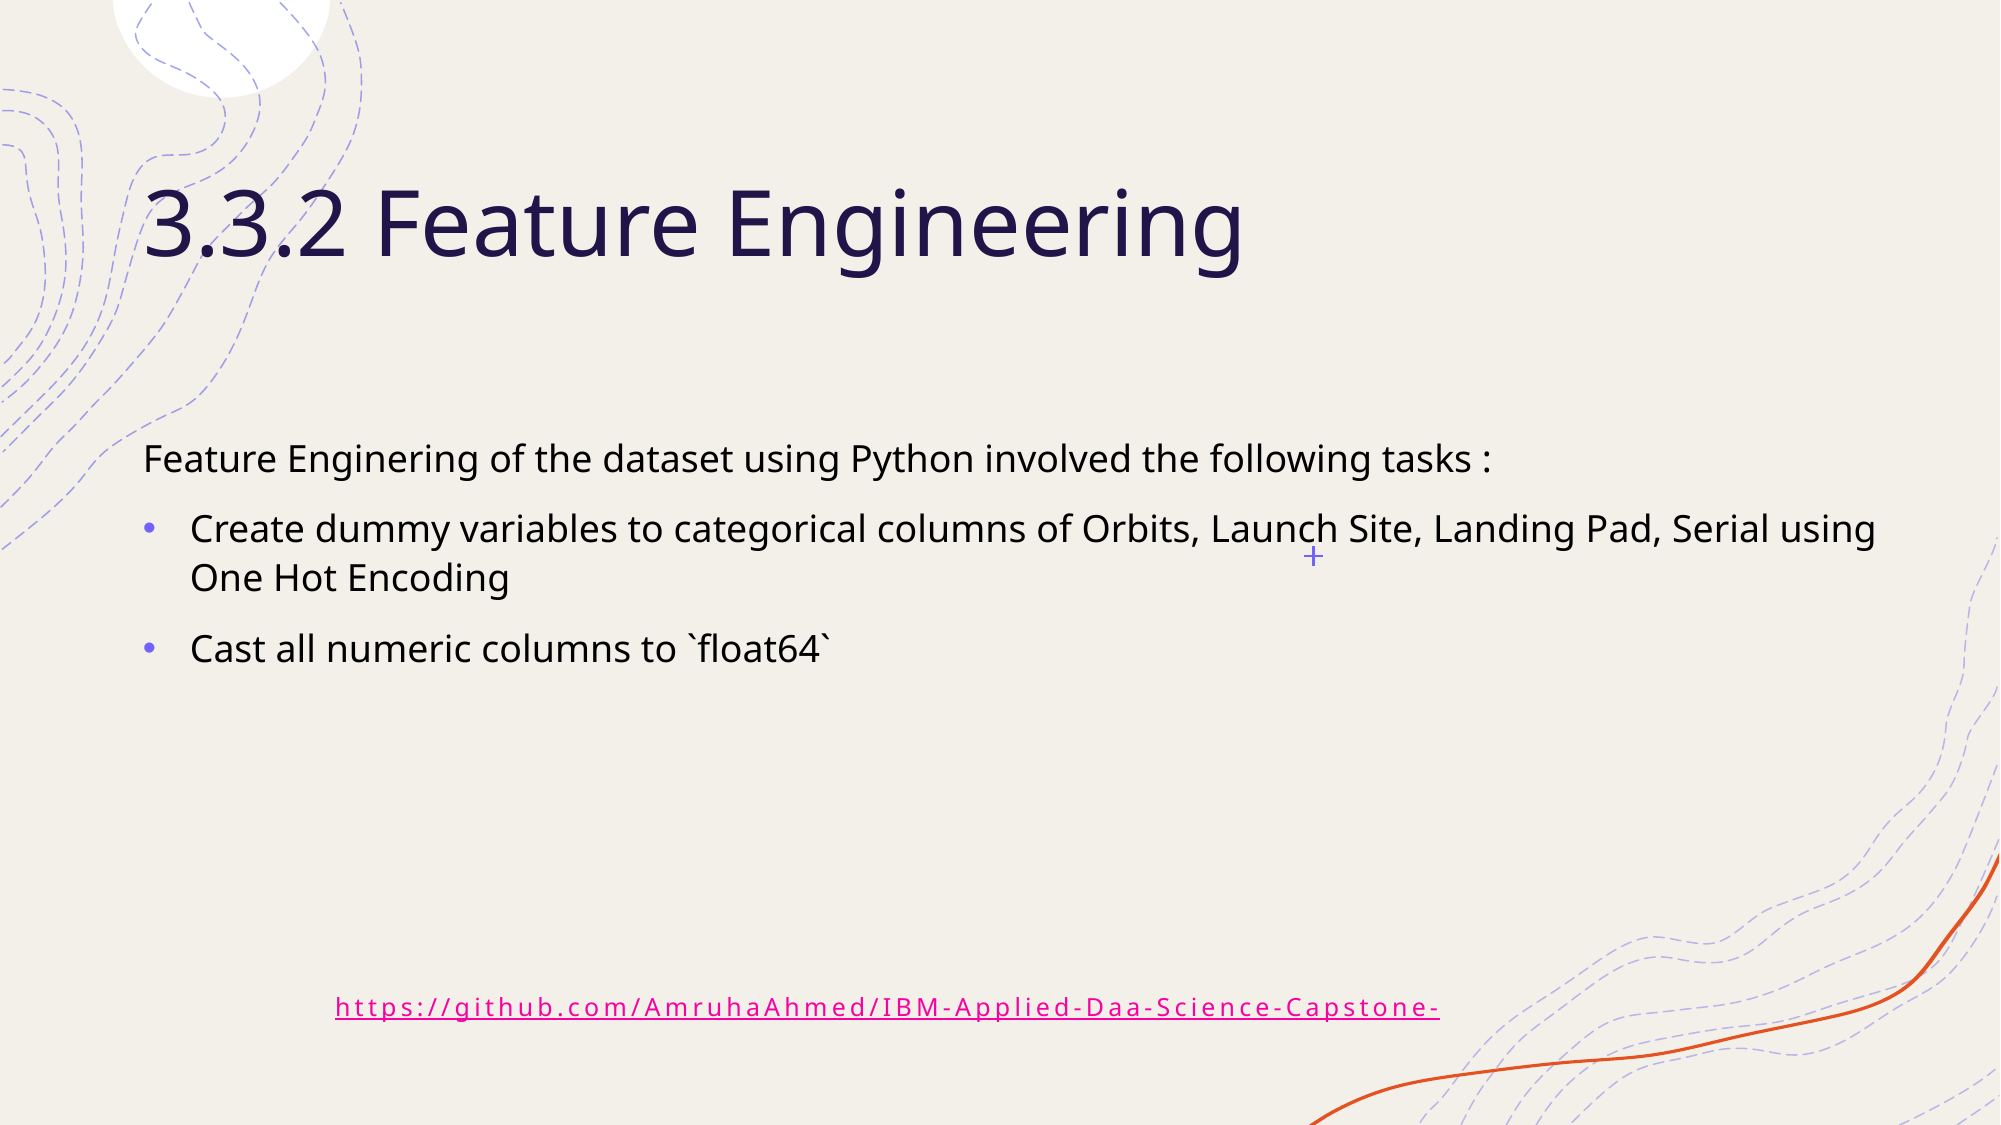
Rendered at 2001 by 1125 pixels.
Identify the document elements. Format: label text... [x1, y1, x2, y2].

title 3.3.2 Feature Engineering [128, 41, 1649, 282]
list Feature Enginering of the dataset using Python involved the following tasks : Create dummy variables to categorical columns of Orbits, Launch Site, Landing Pad, Serial using One Hot Encoding Cast all numeric columns to `float64` [127, 422, 1940, 769]
text_box https://github.com/AmruhaAhmed/IBM-Applied-Daa-Science-Capstone- [177, 983, 1599, 1044]
